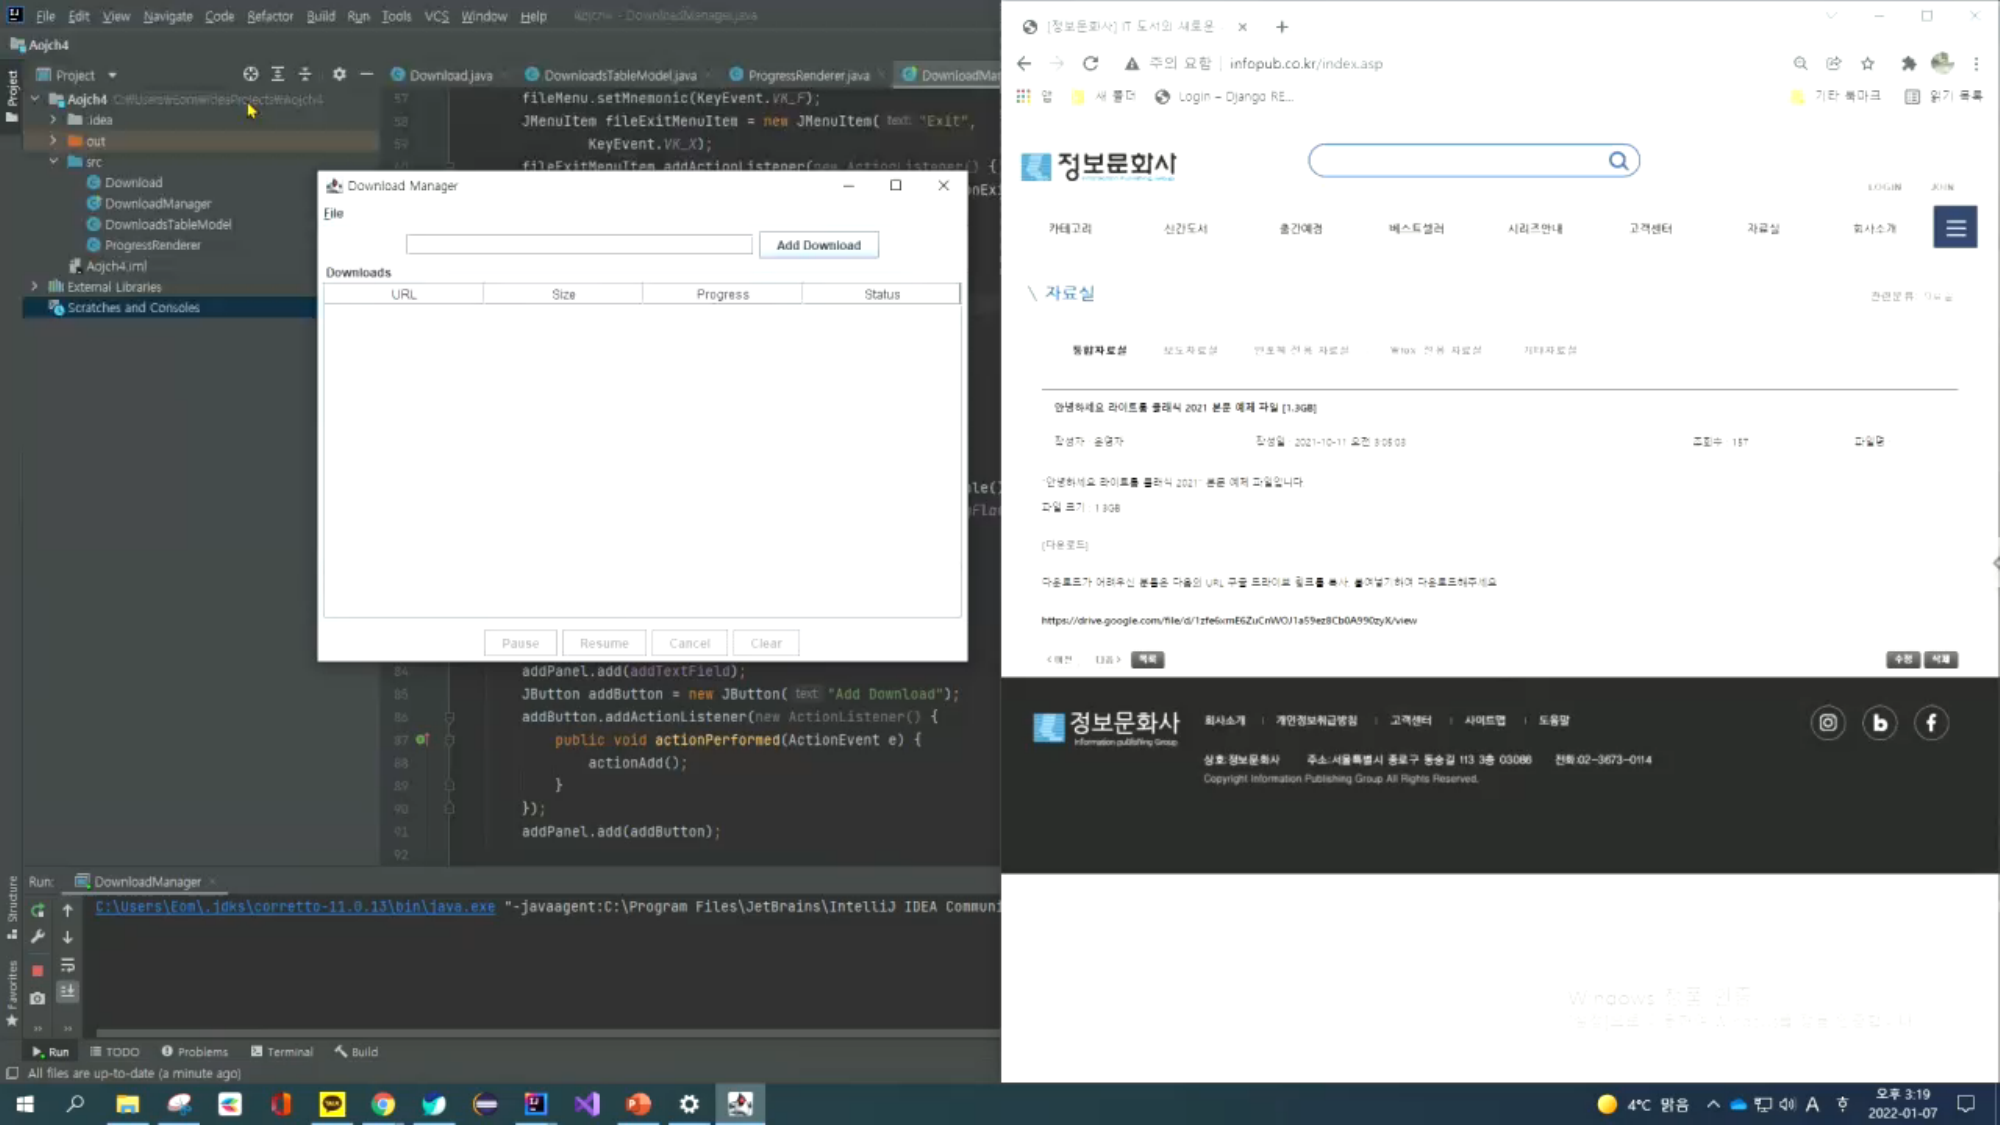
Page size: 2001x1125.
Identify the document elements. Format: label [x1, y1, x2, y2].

text_box [0, 0, 2000, 1125]
